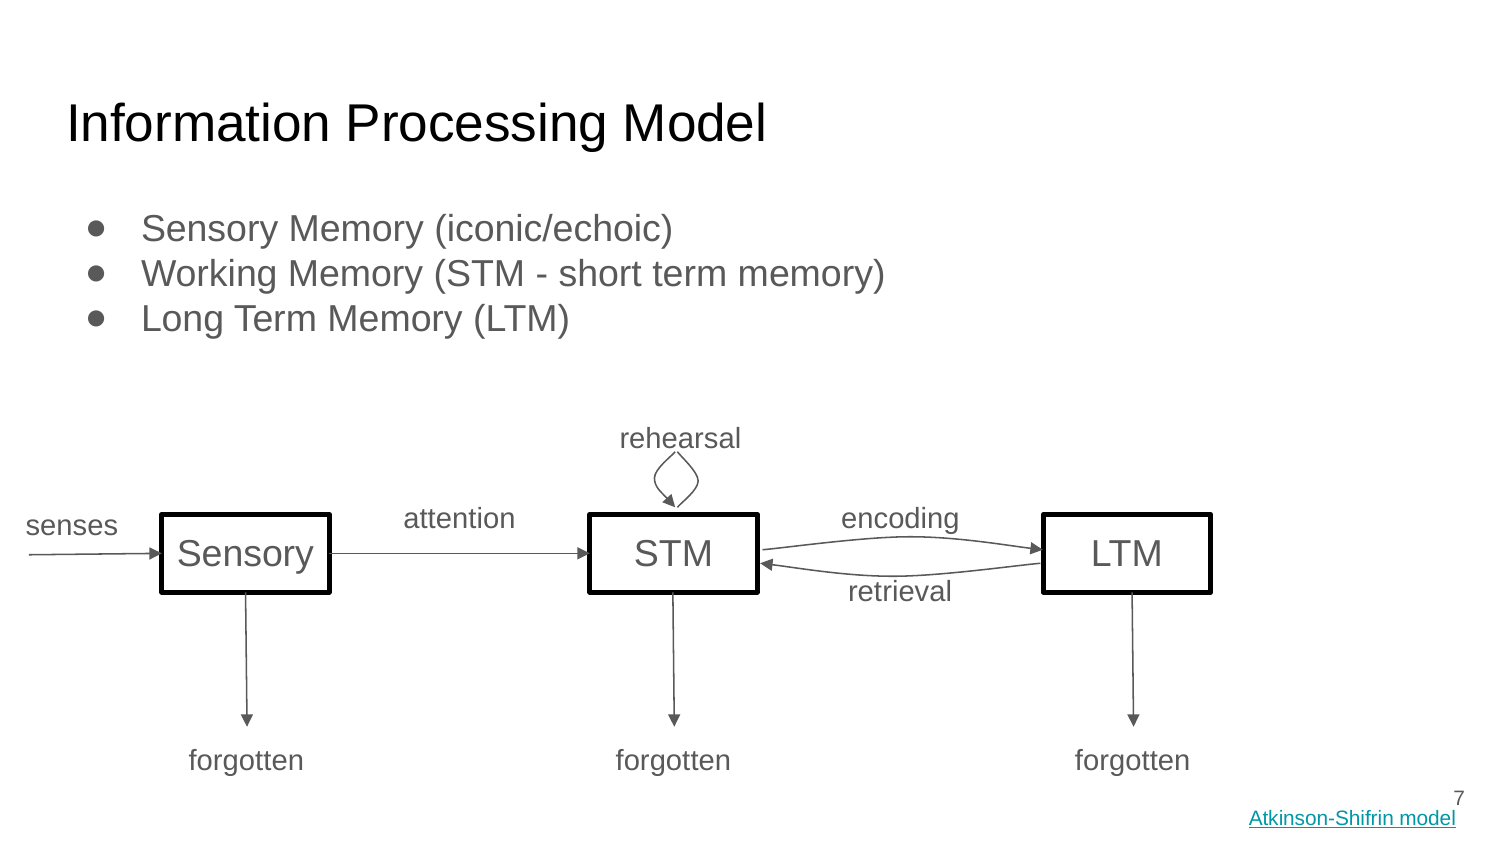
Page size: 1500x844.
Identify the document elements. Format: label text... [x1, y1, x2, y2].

text_box [762, 536, 1043, 555]
text_box STM [589, 514, 758, 593]
text_box encoding [797, 483, 1003, 545]
text_box forgotten [156, 726, 336, 792]
text_box forgotten [1043, 726, 1223, 792]
slide_number ‹#› [1389, 764, 1480, 830]
title Information Processing Model [51, 72, 1449, 167]
text_box [677, 451, 699, 508]
text_box forgotten [583, 726, 764, 792]
list Sensory Memory (iconic/echoic) Working Memory (STM - short term memory) Long Term Memory (LTM) [51, 189, 934, 360]
text_box attention [370, 483, 550, 549]
text_box rehearsal [578, 404, 783, 470]
text_box retrieval [797, 568, 1003, 622]
text_box [760, 558, 1041, 577]
text_box Sensory [161, 514, 330, 593]
text_box senses [0, 491, 162, 557]
text_box [654, 451, 676, 508]
text_box LTM [1043, 514, 1211, 593]
text_box retrieval [797, 556, 1003, 563]
text_box Atkinson-Shifrin model [1233, 792, 1474, 843]
